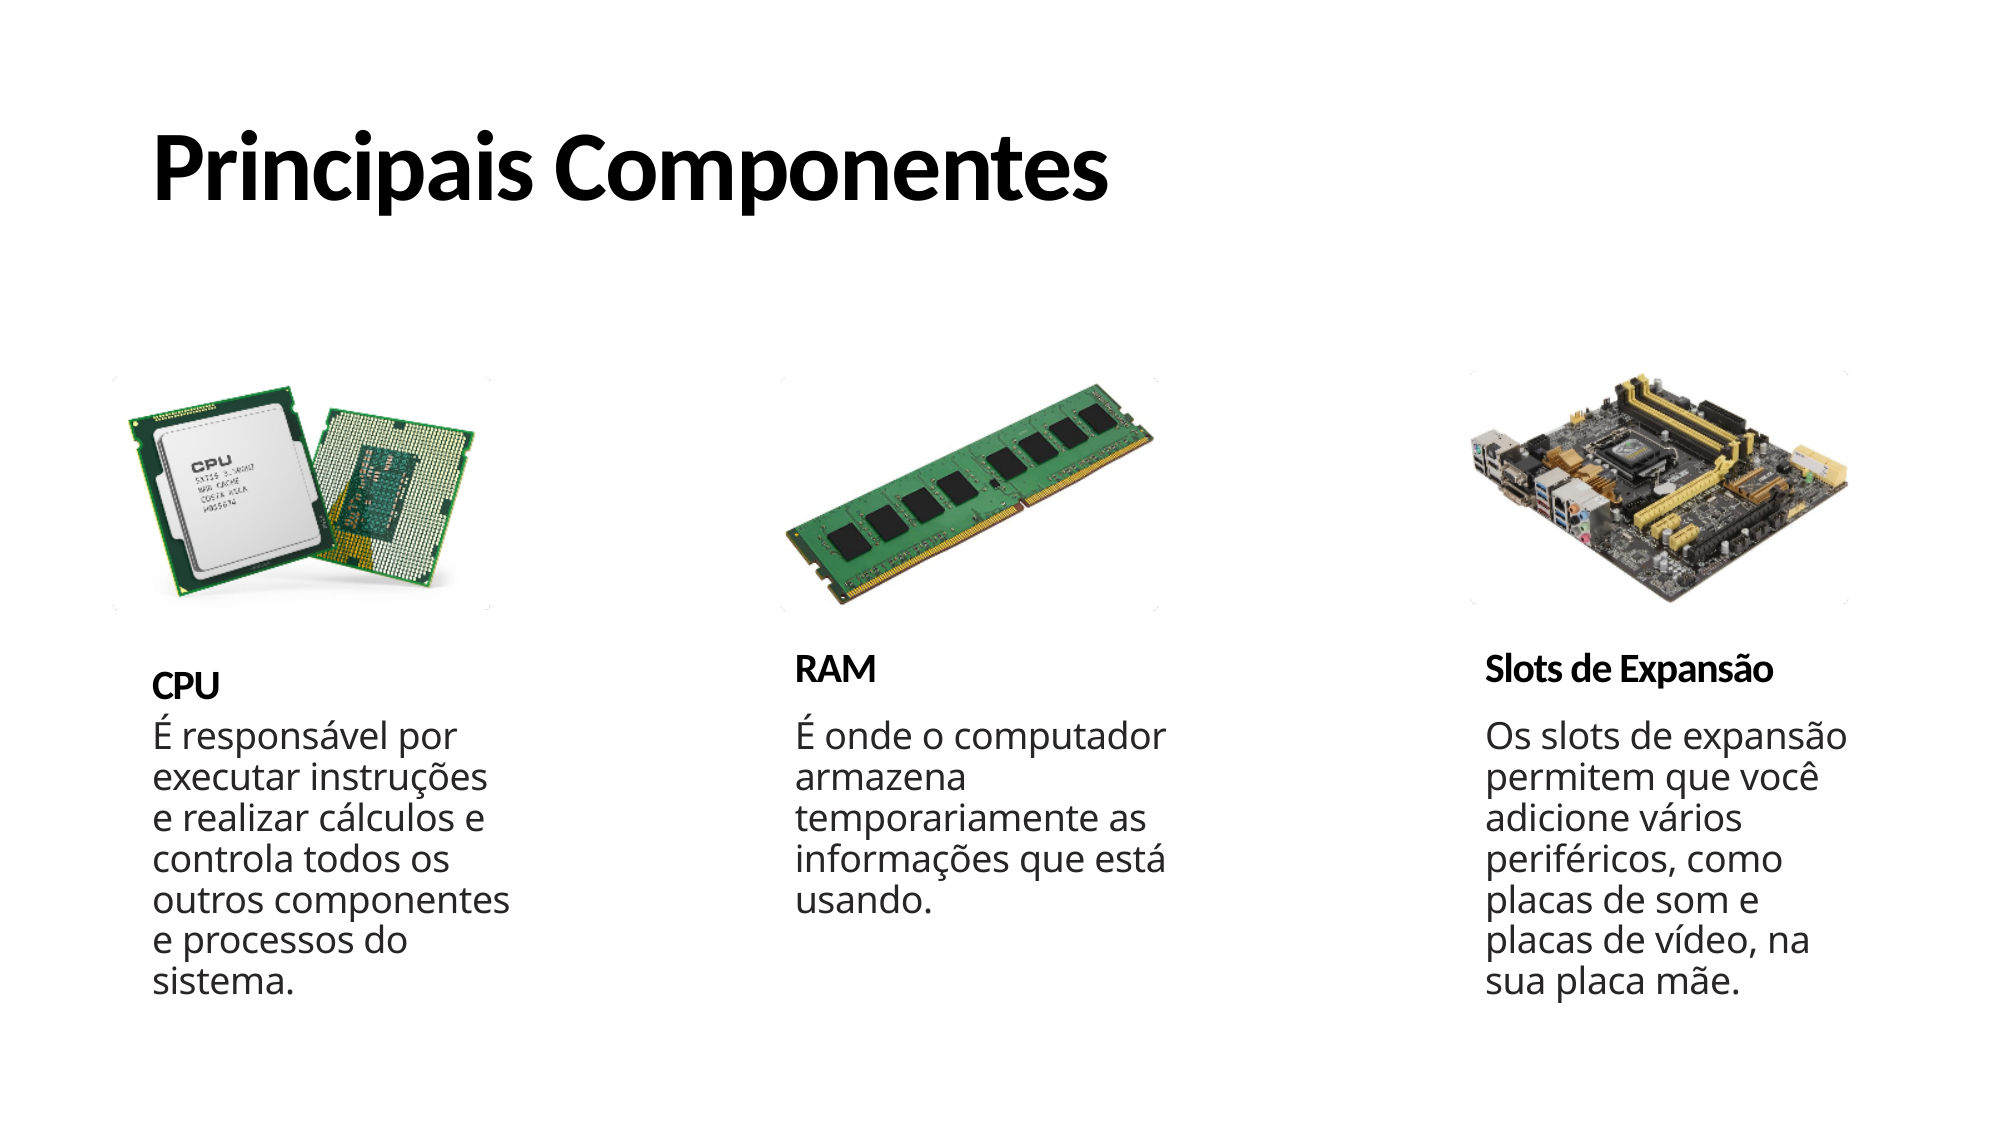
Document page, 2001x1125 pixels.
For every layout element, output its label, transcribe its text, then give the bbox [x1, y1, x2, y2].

text_box Os slots de expansão permitem que você adicione vários periféricos, como placas de som e placas de vídeo, na sua placa mãe. [1470, 709, 1881, 1051]
text_box Slots de Expansão [1470, 643, 1745, 684]
picture [779, 377, 1159, 612]
picture [112, 376, 491, 611]
text_box É responsável por executar instruções e realizar cálculos e controla todos os outros componentes e processos do sistema. [137, 709, 530, 1033]
title Principais Componentes [137, 59, 1863, 278]
text_box CPU [137, 643, 393, 709]
picture [1470, 370, 1849, 605]
text_box É onde o computador armazena temporariamente as informações que está usando. [779, 709, 1191, 959]
text_box RAM [779, 643, 1036, 684]
